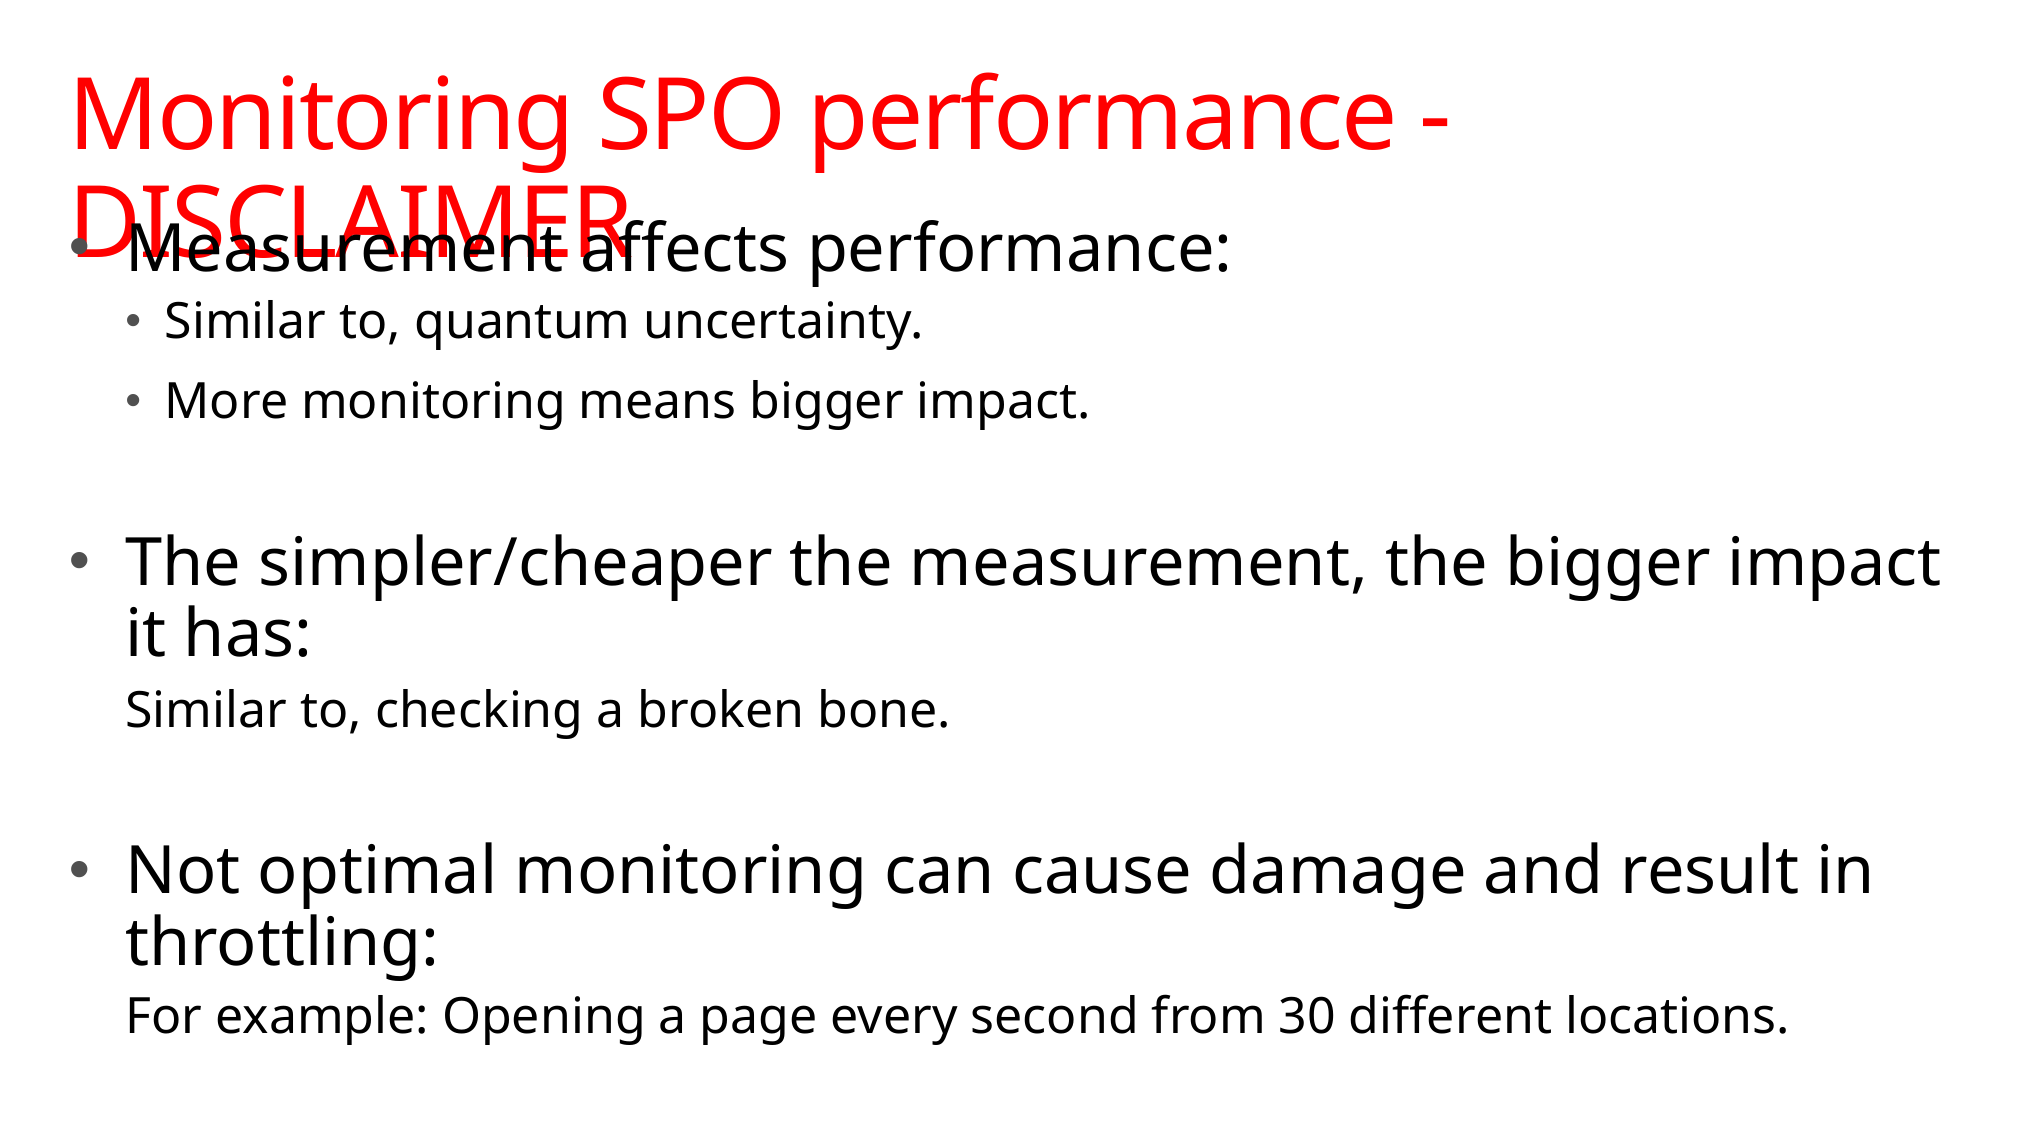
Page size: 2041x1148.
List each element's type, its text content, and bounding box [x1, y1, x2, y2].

title Monitoring SPO performance - DISCLAIMER [45, 48, 1996, 198]
list Measurement affects performance: Similar to, quantum uncertainty. More monitoring means bigger impact. The simpler/cheaper the measurement, the bigger impact it has: Similar to, checking a broken bone. Not optimal monitoring can cause damage and result in throttling: For example: Opening a page every second from 30 different locations. [45, 198, 1996, 930]
